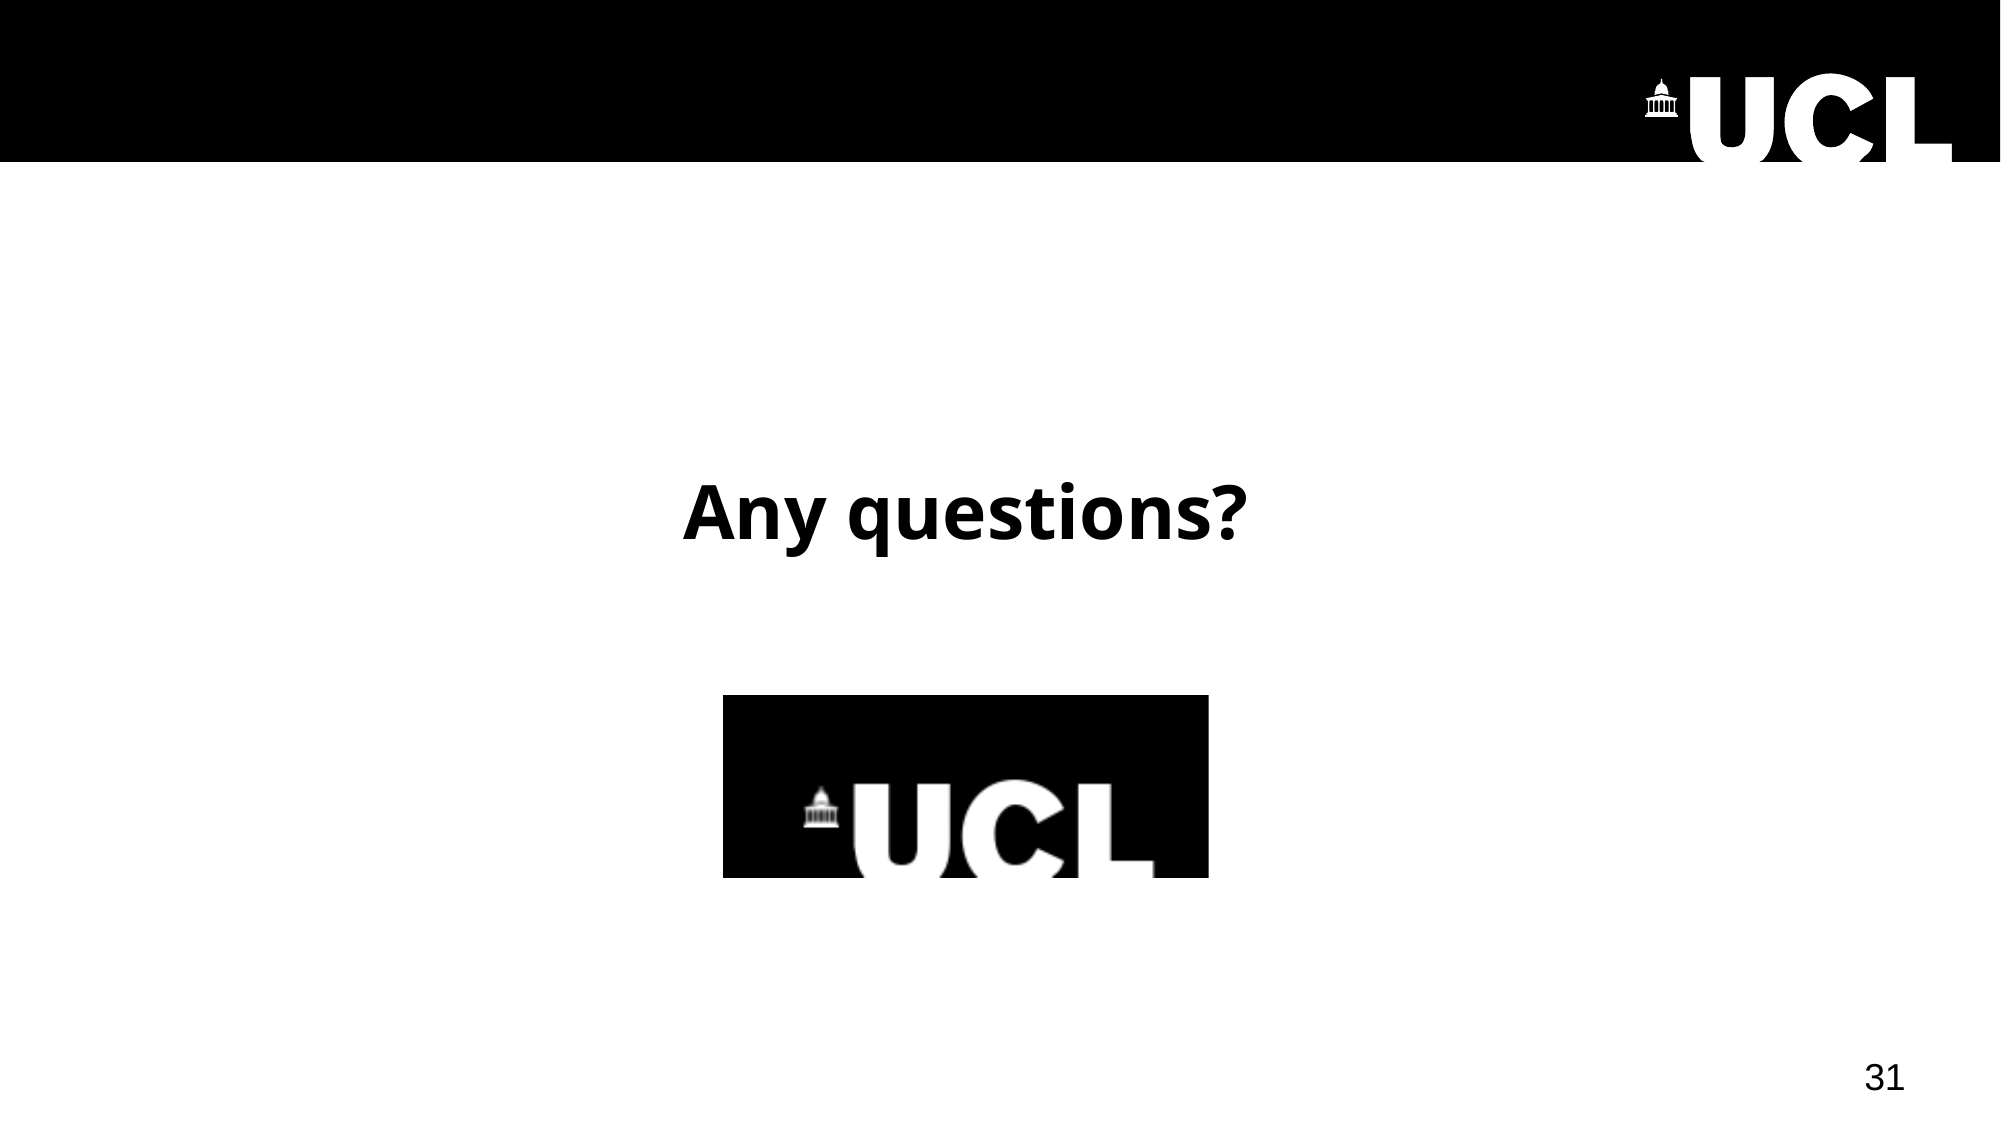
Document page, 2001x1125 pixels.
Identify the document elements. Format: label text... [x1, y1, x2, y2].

picture [723, 695, 1209, 878]
text_box Any questions? [574, 457, 1358, 562]
picture [1645, 78, 1678, 117]
text_box 31 [1849, 1045, 1939, 1070]
